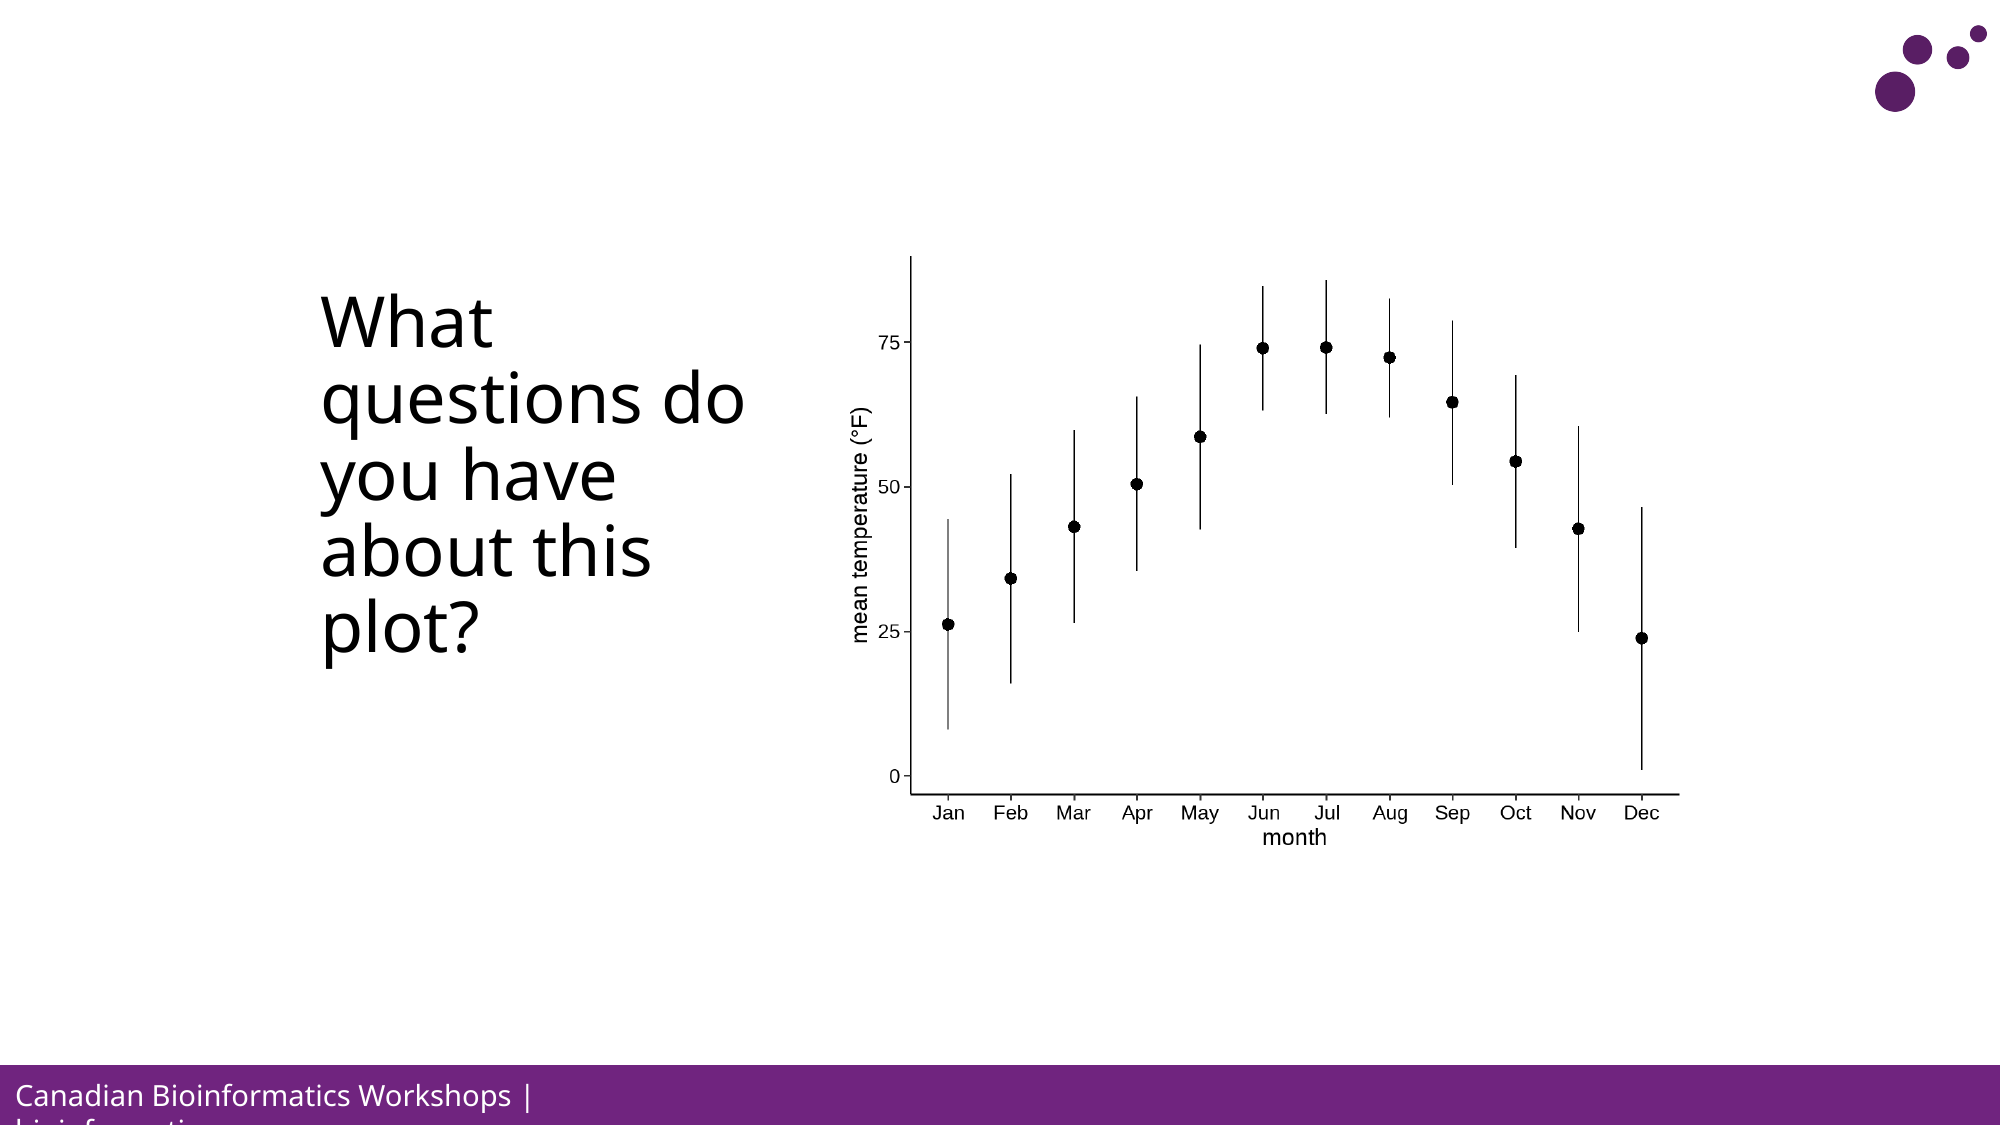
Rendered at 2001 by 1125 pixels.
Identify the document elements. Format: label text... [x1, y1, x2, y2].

text_box [304, 507, 786, 863]
title What questions do you have about this plot? [308, 278, 804, 673]
picture [1862, 0, 2000, 138]
picture [848, 251, 1692, 855]
